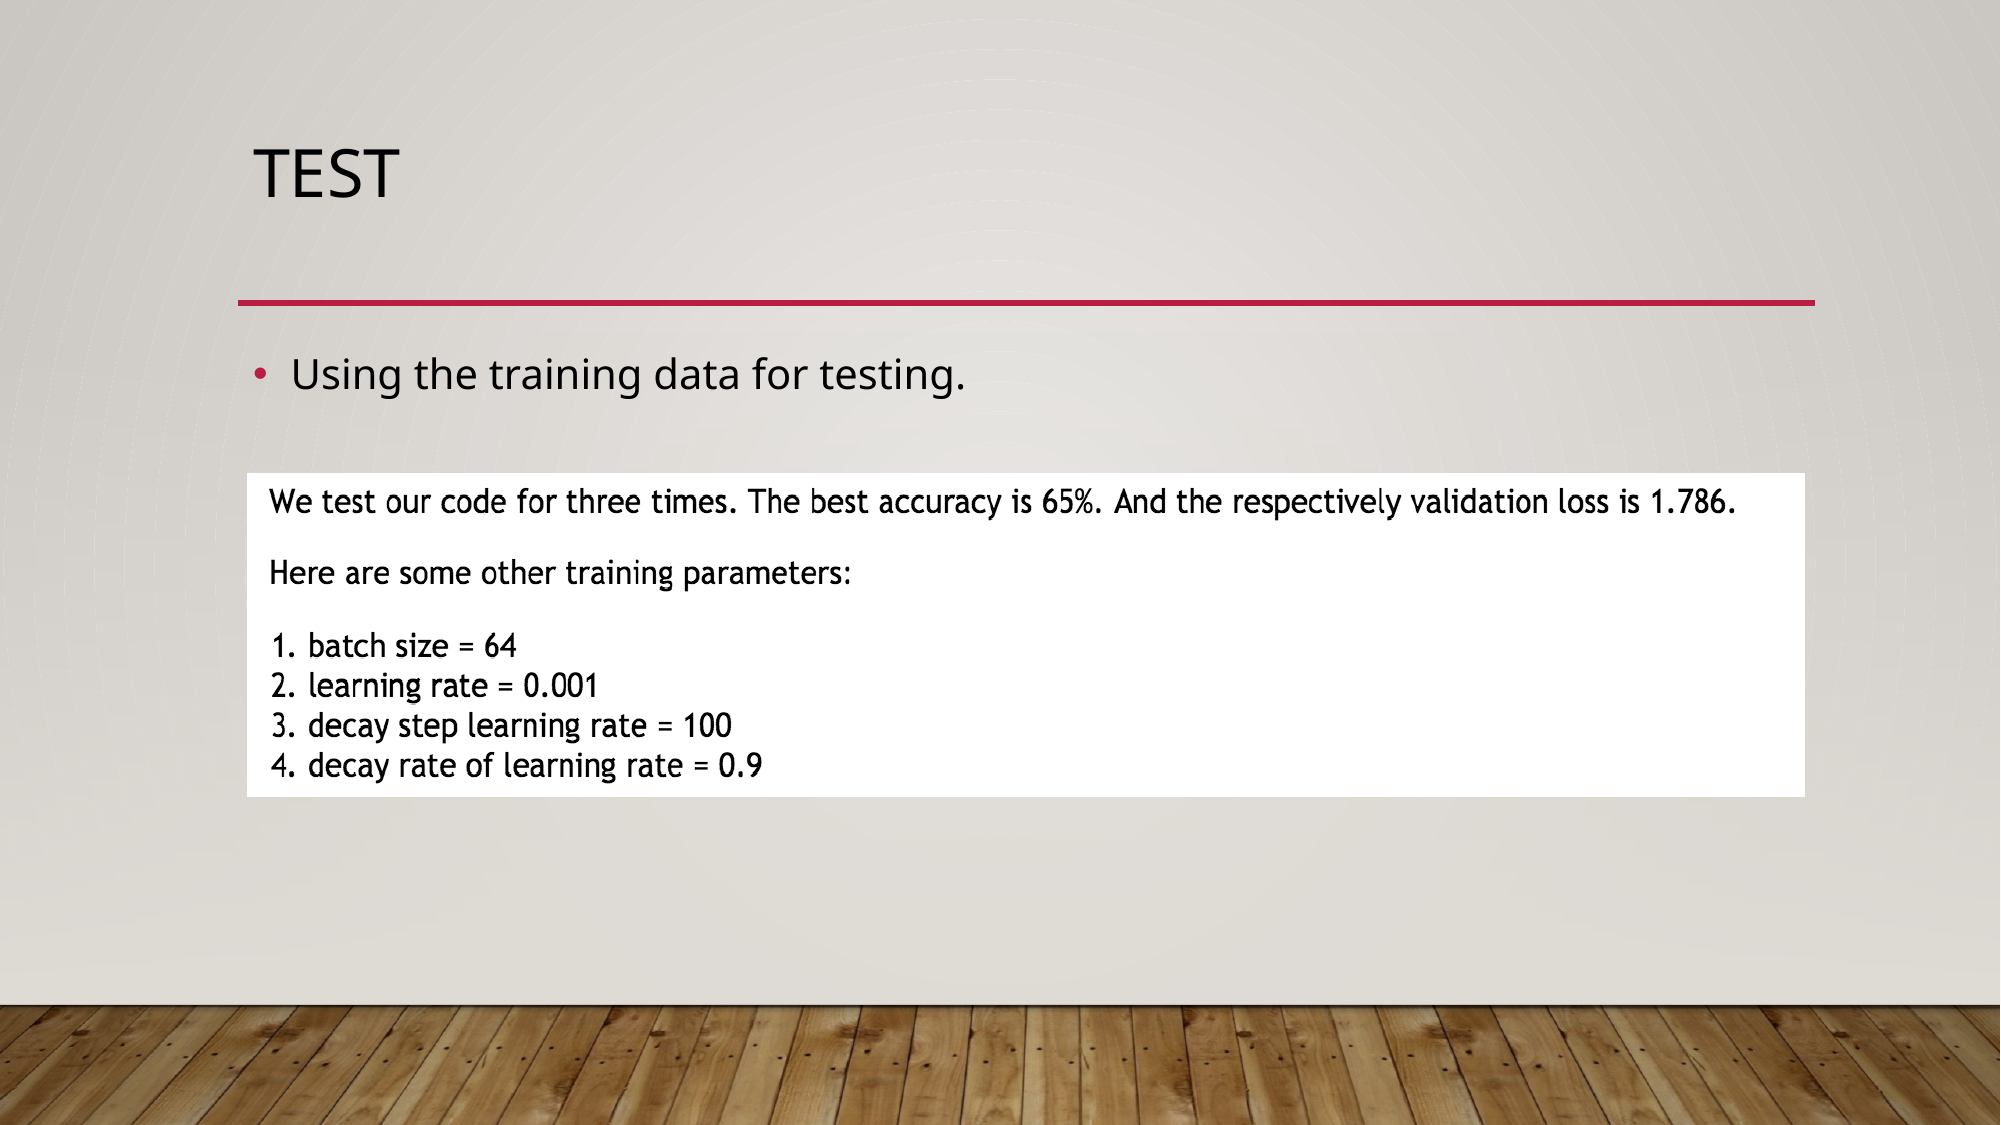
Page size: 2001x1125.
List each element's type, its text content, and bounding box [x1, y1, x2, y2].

picture [247, 472, 1805, 797]
title test [238, 131, 1814, 305]
picture [0, 1005, 2000, 1125]
list Using the training data for testing. [238, 330, 1814, 412]
